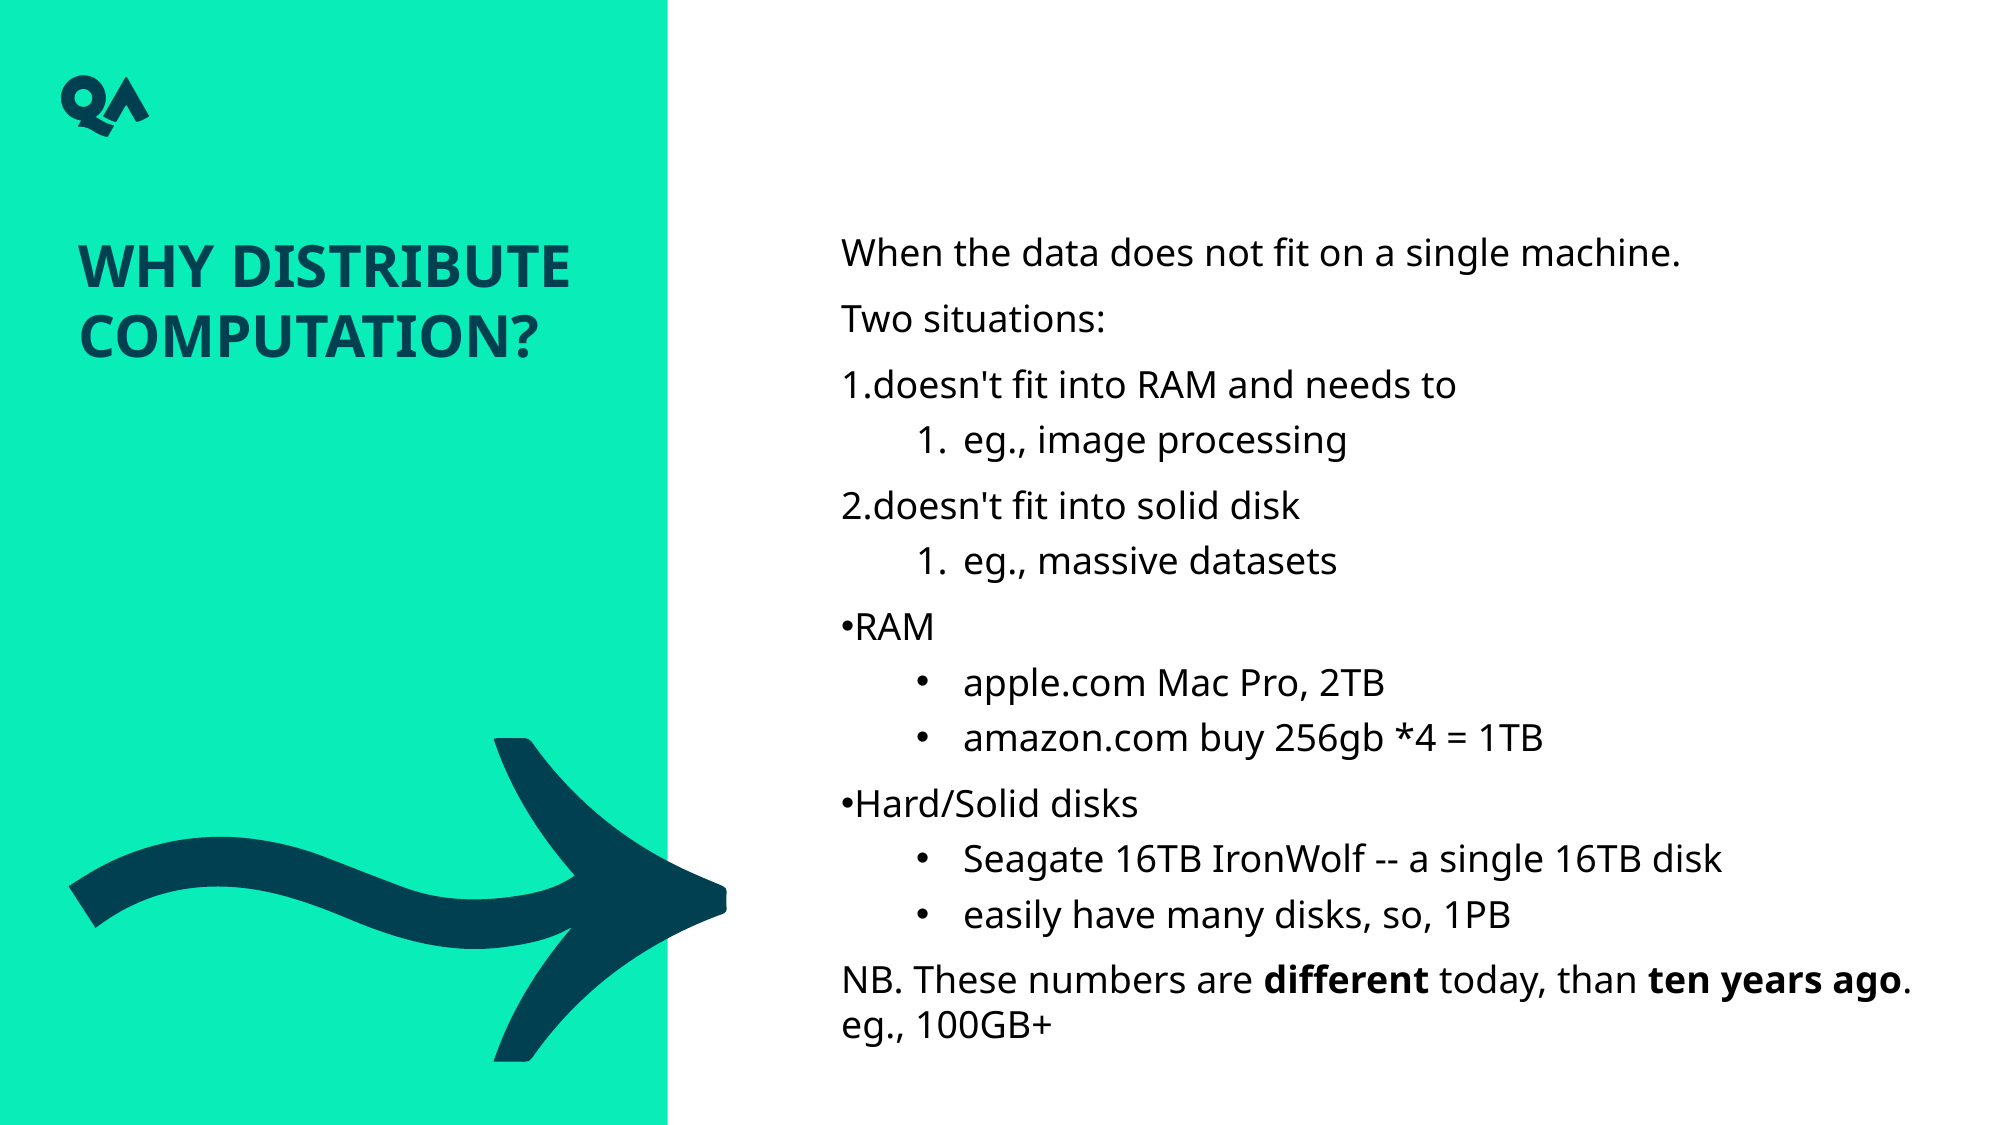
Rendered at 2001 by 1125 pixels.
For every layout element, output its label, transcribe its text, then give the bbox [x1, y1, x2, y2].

list Why distribute computation? [63, 221, 628, 673]
picture [44, 61, 166, 148]
list When the data does not fit on a single machine. Two situations: doesn't fit into RAM and needs to eg., image processing doesn't fit into solid disk eg., massive datasets RAM apple.com Mac Pro, 2TB amazon.com buy 256gb *4 = 1TB Hard/Solid disks Seagate 16TB IronWolf -- a single 16TB disk easily have many disks, so, 1PB NB. These numbers are different today, than ten years ago. eg., 100GB+ [826, 221, 1937, 1061]
